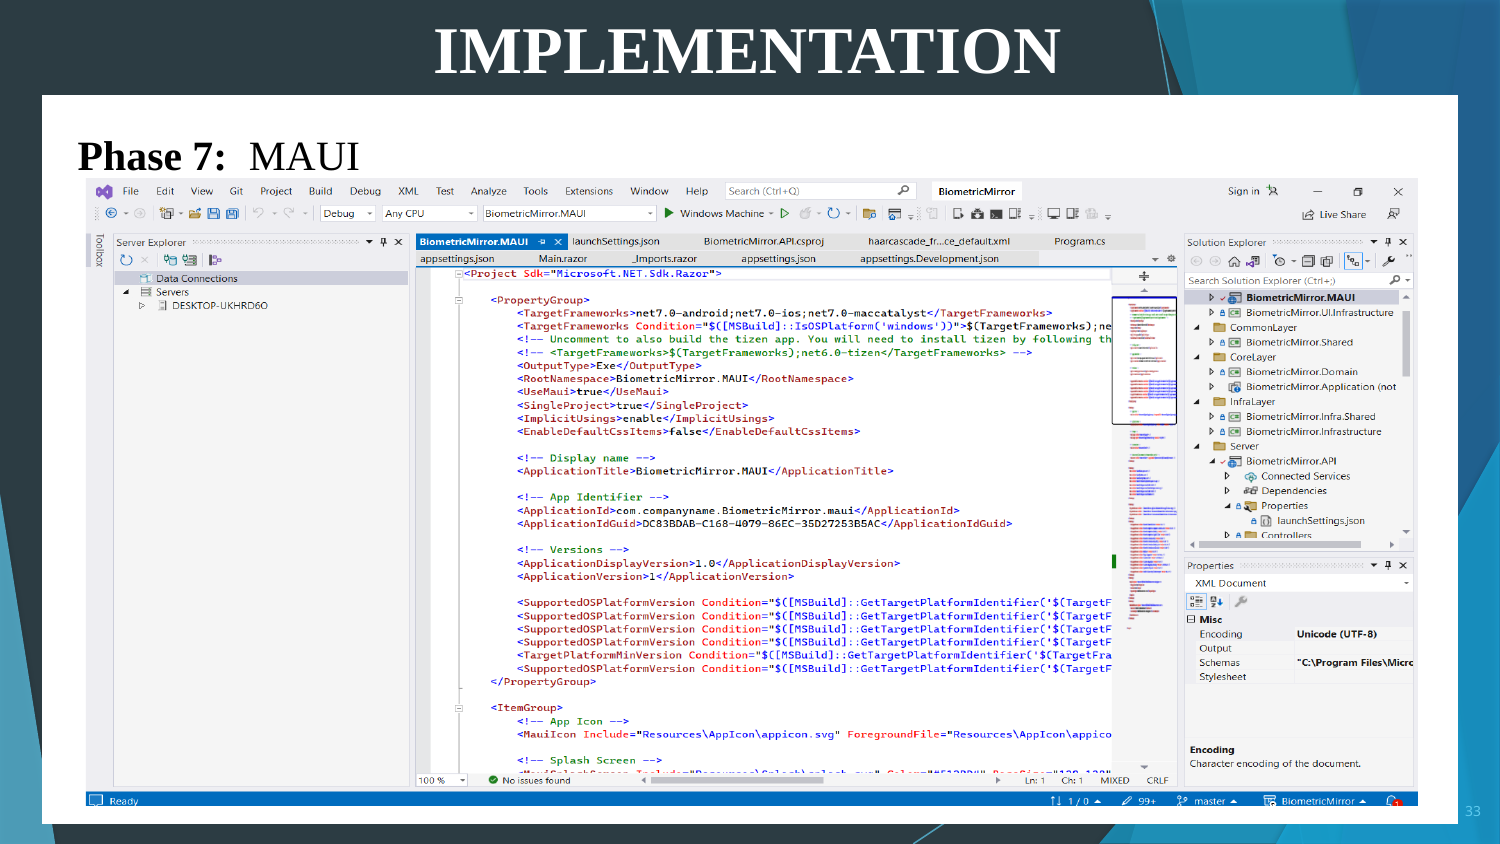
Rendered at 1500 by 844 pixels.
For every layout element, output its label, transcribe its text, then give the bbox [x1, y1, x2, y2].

text_box IMPLEMENTATION [419, 0, 1500, 95]
slide_number 33 [1391, 779, 1482, 844]
picture [41, 95, 1459, 825]
